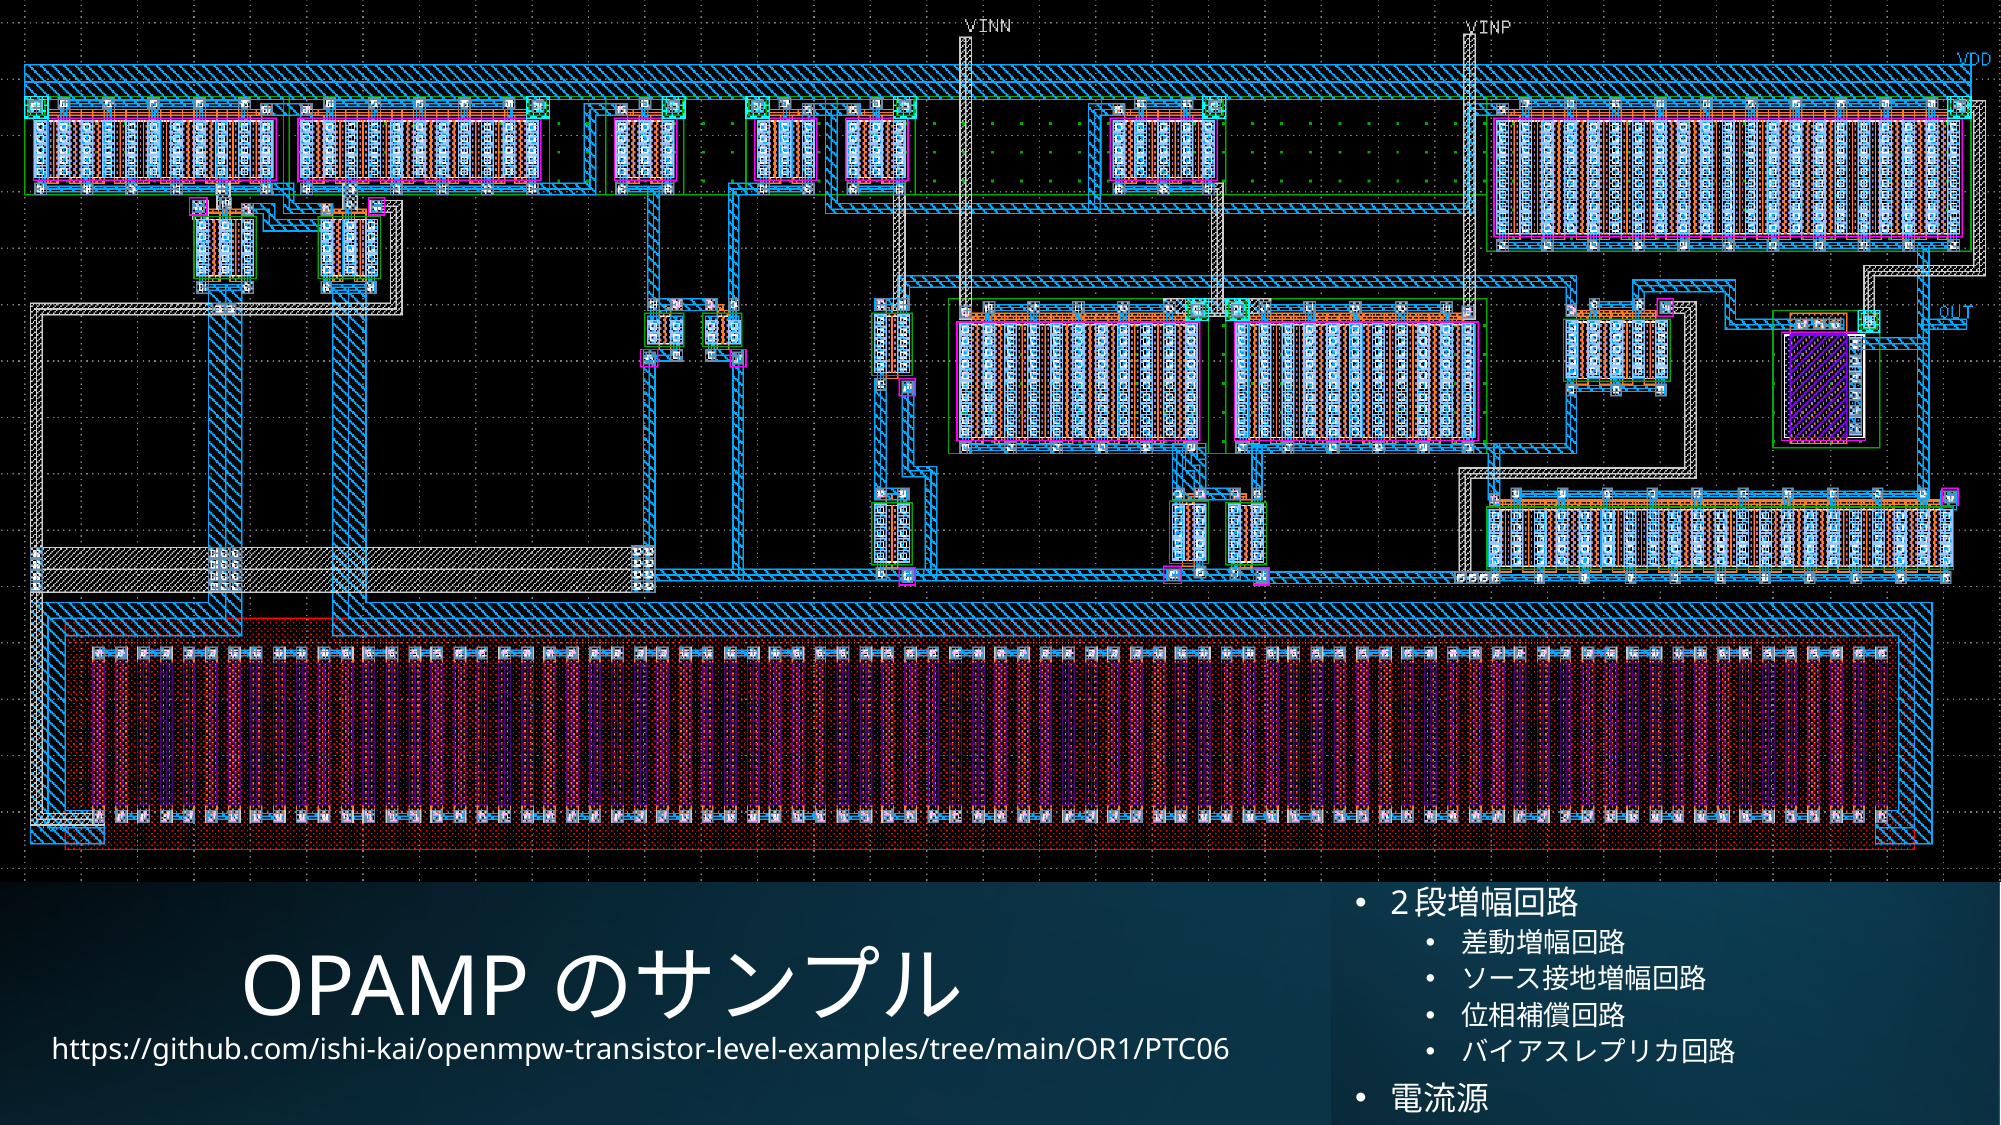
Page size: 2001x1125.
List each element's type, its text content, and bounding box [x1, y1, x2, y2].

list 2段増幅回路 差動増幅回路 ソース接地増幅回路 位相補償回路 バイアスレプリカ回路 電流源 [1340, 882, 2000, 1125]
text_box https://github.com/ishi-kai/openmpw-transistor-level-examples/tree/main/OR1/PTC06 [36, 1023, 1263, 1073]
title OPAMPのサンプル [225, 903, 1340, 1074]
text_box [0, 882, 1340, 1125]
picture [0, 0, 2001, 882]
